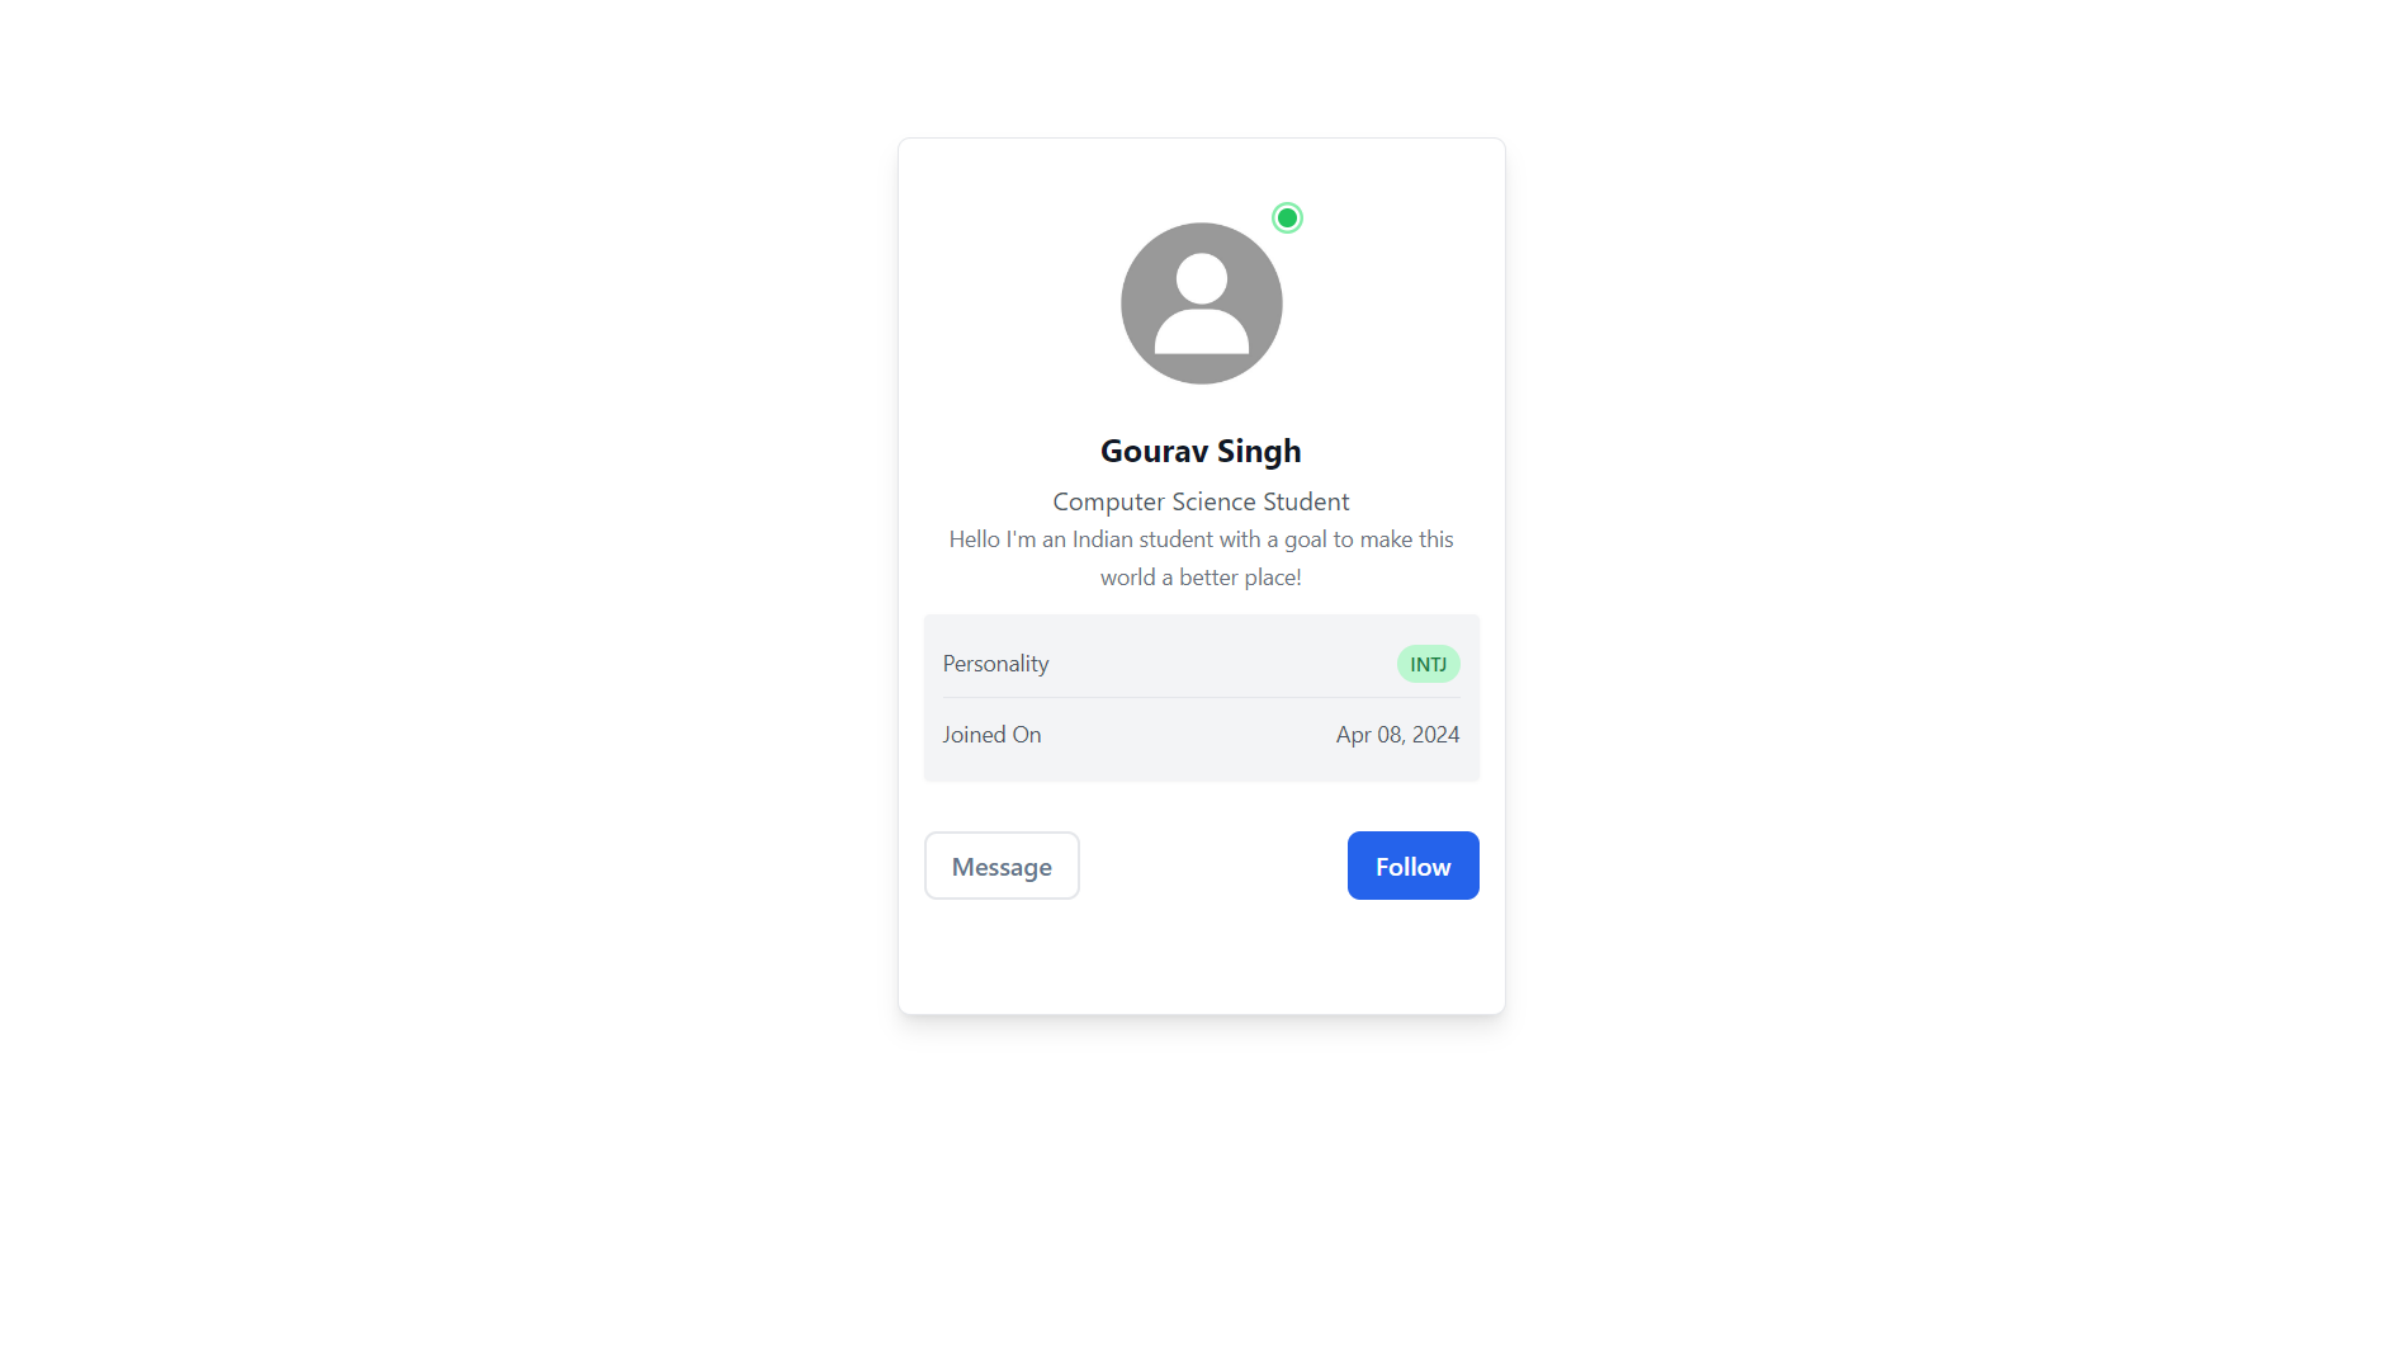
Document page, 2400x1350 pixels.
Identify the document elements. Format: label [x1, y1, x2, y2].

picture [24, 74, 2376, 1075]
